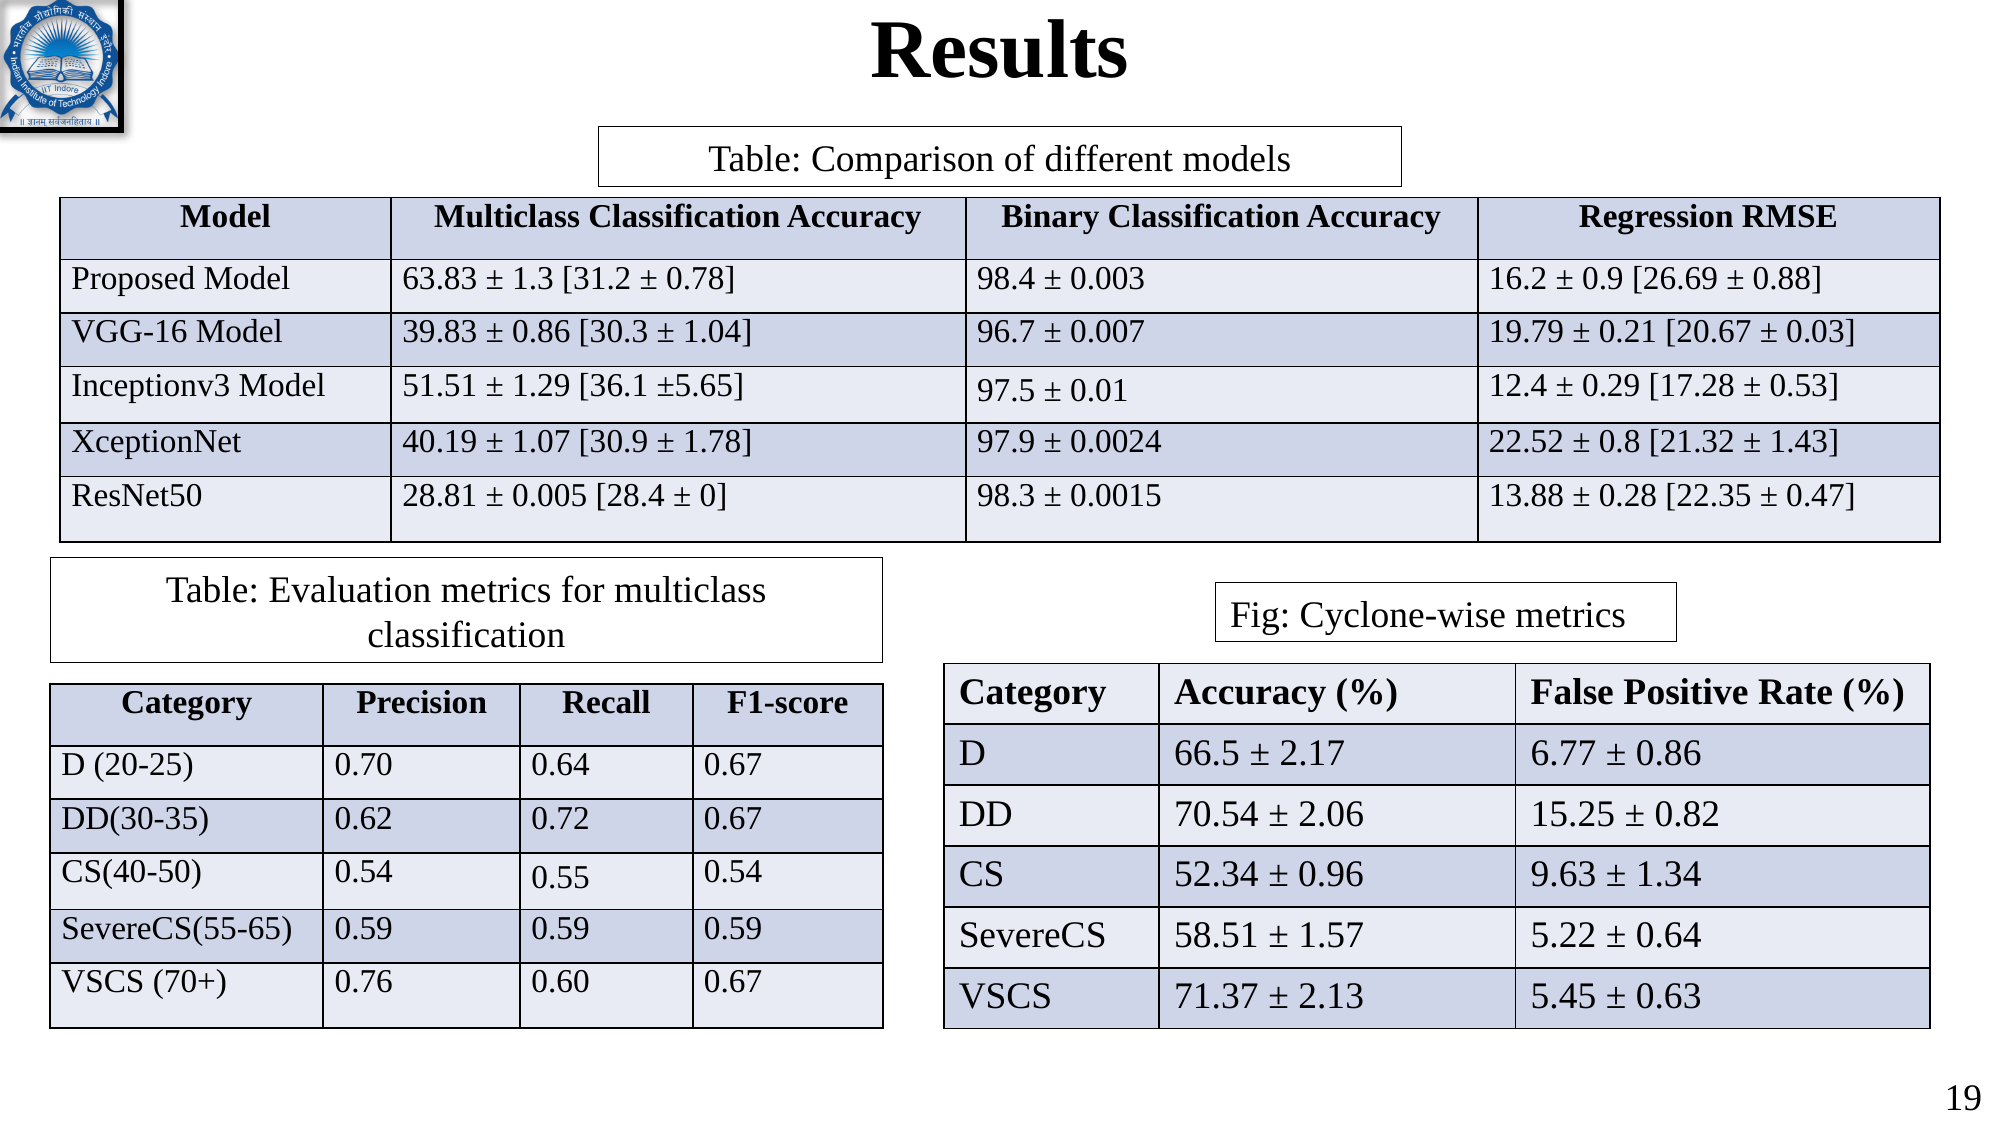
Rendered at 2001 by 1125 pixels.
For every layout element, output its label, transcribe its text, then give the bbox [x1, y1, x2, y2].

table_cell 0.59 [324, 910, 519, 962]
table_cell 39.83 ± 0.86 [30.3 ± 1.04] [392, 314, 965, 366]
table_cell 12.4 ± 0.29 [17.28 ± 0.53] [1479, 367, 1939, 422]
table_header Precision [324, 685, 519, 745]
table_cell 96.7 ± 0.007 [967, 314, 1477, 366]
table_cell ResNet50 [61, 477, 390, 541]
table_cell 13.88 ± 0.28 [22.35 ± 0.47] [1479, 477, 1939, 541]
table_cell 52.34 ± 0.96 [1160, 847, 1515, 906]
table_cell 0.54 [324, 854, 519, 909]
text_box Table: Evaluation metrics for multiclass classification [50, 557, 883, 663]
table_cell 0.60 [521, 964, 692, 1027]
table_cell 98.4 ± 0.003 [967, 260, 1477, 312]
table_cell 15.25 ± 0.82 [1516, 786, 1929, 845]
table_cell 9.63 ± 1.34 [1516, 847, 1929, 906]
table_cell 70.54 ± 2.06 [1160, 786, 1515, 845]
table_header F1-score [694, 685, 882, 745]
table_header Model [61, 198, 390, 259]
table_cell 5.45 ± 0.63 [1516, 969, 1929, 1028]
table_cell 0.59 [694, 910, 882, 962]
table_cell 0.54 [694, 854, 882, 909]
table_cell 63.83 ± 1.3 [31.2 ± 0.78] [392, 260, 965, 312]
text_box 19 [1929, 1065, 2000, 1125]
table_cell D [945, 725, 1158, 784]
table_header Recall [521, 685, 692, 745]
table_cell VSCS (70+) [51, 964, 322, 1027]
title Results [784, 0, 1216, 102]
table_cell 0.59 [521, 910, 692, 962]
table_cell 0.70 [324, 747, 519, 798]
table_cell D (20-25) [51, 747, 322, 798]
table_cell SevereCS [945, 908, 1158, 967]
table_cell 0.72 [521, 800, 692, 852]
table_cell SevereCS(55-65) [51, 910, 322, 962]
table_cell VGG-16 Model [61, 314, 390, 366]
table_cell 97.9 ± 0.0024 [967, 424, 1477, 476]
table_cell DD [945, 786, 1158, 845]
table_cell 71.37 ± 2.13 [1160, 969, 1515, 1028]
table_cell 22.52 ± 0.8 [21.32 ± 1.43] [1479, 424, 1939, 476]
table_cell 5.22 ± 0.64 [1516, 908, 1929, 967]
table_header False Positive Rate (%) [1516, 664, 1929, 723]
text_box Fig: Cyclone-wise metrics [1215, 582, 1677, 642]
picture [0, 0, 119, 128]
table_cell 66.5 ± 2.17 [1160, 725, 1515, 784]
table_cell CS(40-50) [51, 854, 322, 909]
table_cell 28.81 ± 0.005 [28.4 ± 0] [392, 477, 965, 541]
table_cell 19.79 ± 0.21 [20.67 ± 0.03] [1479, 314, 1939, 366]
table_cell 0.67 [694, 800, 882, 852]
table_cell 40.19 ± 1.07 [30.9 ± 1.78] [392, 424, 965, 476]
table_cell 16.2 ± 0.9 [26.69 ± 0.88] [1479, 260, 1939, 312]
table_cell 58.51 ± 1.57 [1160, 908, 1515, 967]
table_header Accuracy (%) [1160, 664, 1515, 723]
table_header Binary Classification Accuracy [967, 198, 1477, 259]
table_header Multiclass Classification Accuracy [392, 198, 965, 259]
table_header Regression RMSE [1479, 198, 1939, 259]
table_cell CS [945, 847, 1158, 906]
table_cell 6.77 ± 0.86 [1516, 725, 1929, 784]
table_cell Inceptionv3 Model [61, 367, 390, 422]
table_cell 0.64 [521, 747, 692, 798]
table_cell VSCS [945, 969, 1158, 1028]
table_cell 0.67 [694, 964, 882, 1027]
text_box Table: Comparison of different models [598, 126, 1402, 187]
table_cell 0.62 [324, 800, 519, 852]
table_cell 98.3 ± 0.0015 [967, 477, 1477, 541]
table_cell 0.76 [324, 964, 519, 1027]
table_cell 97.5 ± 0.01 [967, 367, 1477, 422]
table_header Category [945, 664, 1158, 723]
table_cell 0.55 [521, 854, 692, 909]
table_cell 51.51 ± 1.29 [36.1 ±5.65] [392, 367, 965, 422]
table_header Category [51, 685, 322, 745]
table_cell DD(30-35) [51, 800, 322, 852]
table_cell XceptionNet [61, 424, 390, 476]
table_cell 0.67 [694, 747, 882, 798]
table_cell Proposed Model [61, 260, 390, 312]
